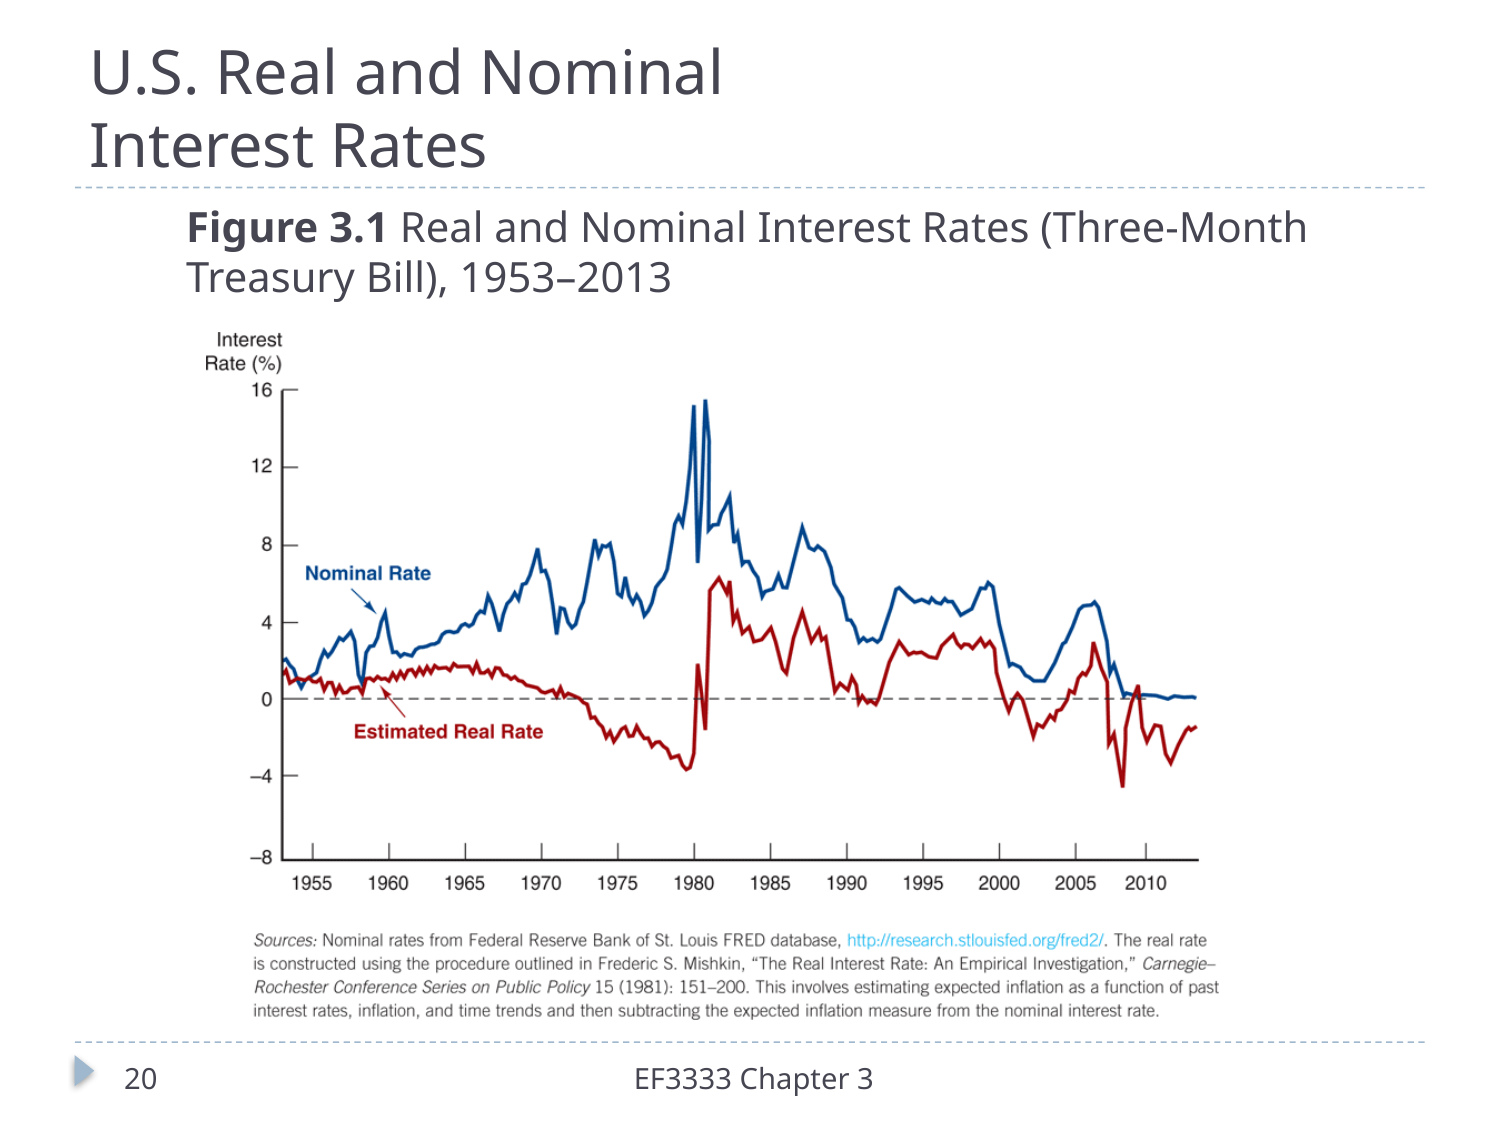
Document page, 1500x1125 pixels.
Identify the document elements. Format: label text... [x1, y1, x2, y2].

slide_number 20 [109, 1052, 435, 1113]
footer EF3333 Chapter 3 [484, 1052, 889, 1113]
title U.S. Real and Nominal Interest Rates [75, 24, 1425, 188]
text_box Figure 3.1 Real and Nominal Interest Rates (Three-Month Treasury Bill), 1953–2013 [171, 193, 1397, 309]
text_box [150, 999, 1254, 1046]
picture [206, 332, 1219, 1021]
